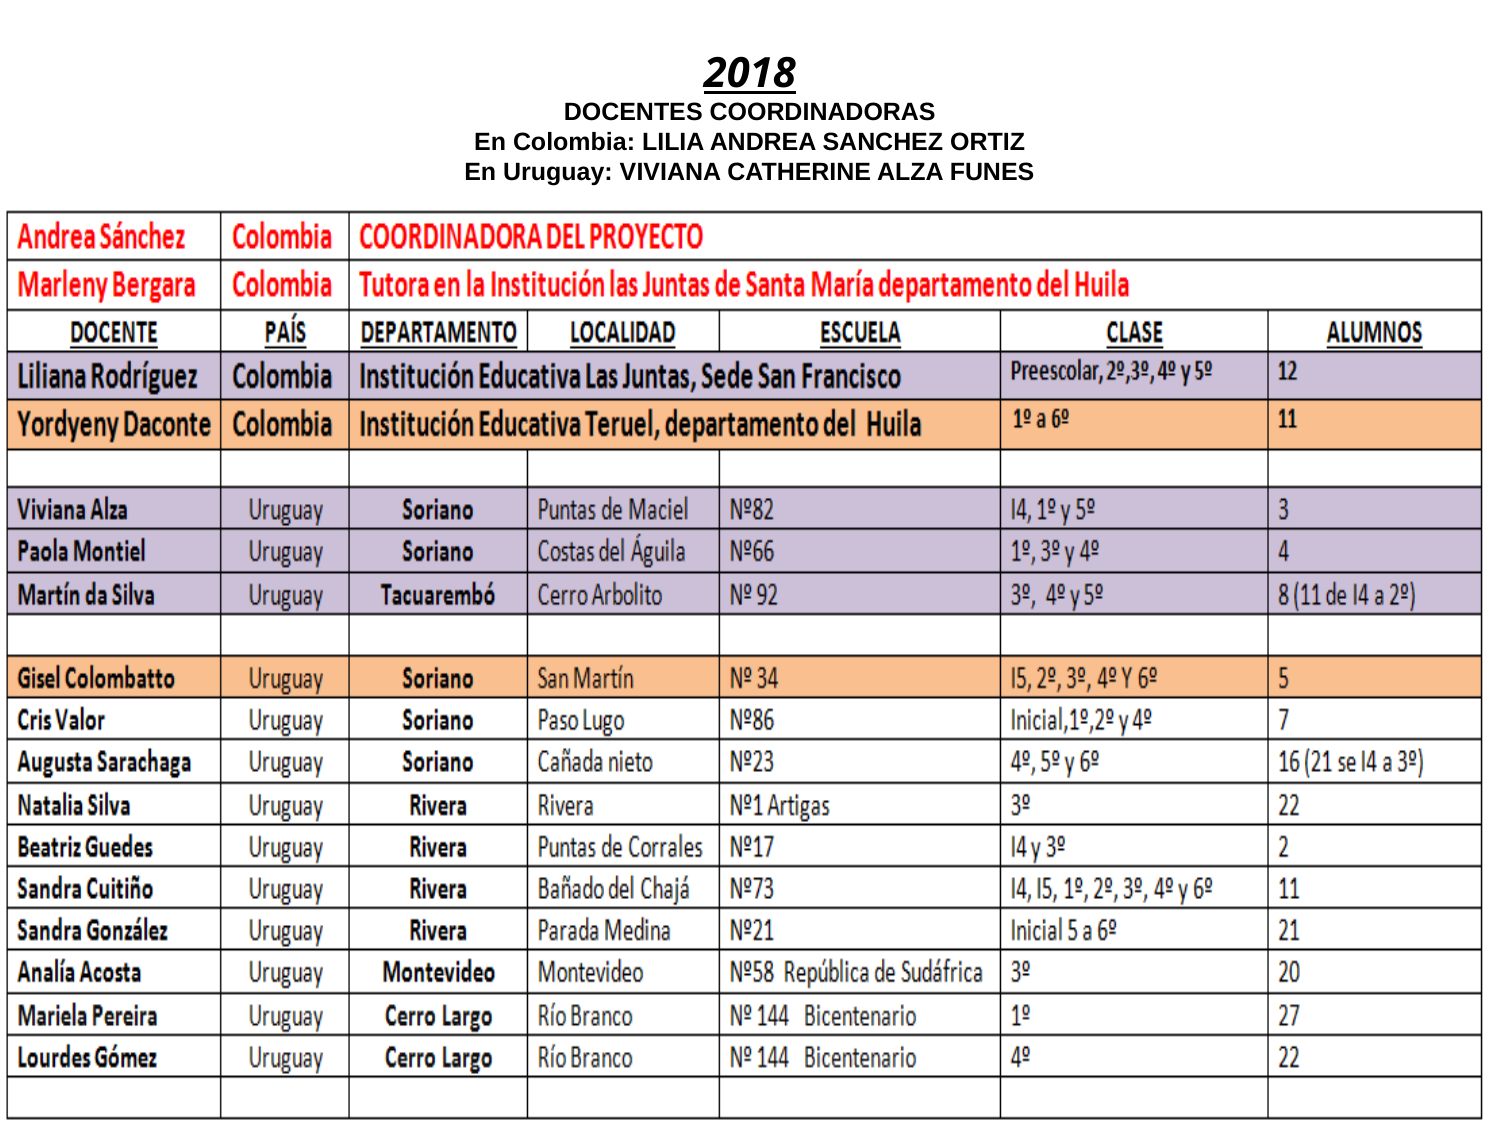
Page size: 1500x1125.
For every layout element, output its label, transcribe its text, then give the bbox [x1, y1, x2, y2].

picture [0, 195, 1491, 1125]
text_box 2018 DOCENTES COORDINADORAS En Colombia: LILIA ANDREA SANCHEZ ORTIZ En Uruguay: VIVIANA CATHERINE ALZA FUNES [449, 38, 1051, 194]
